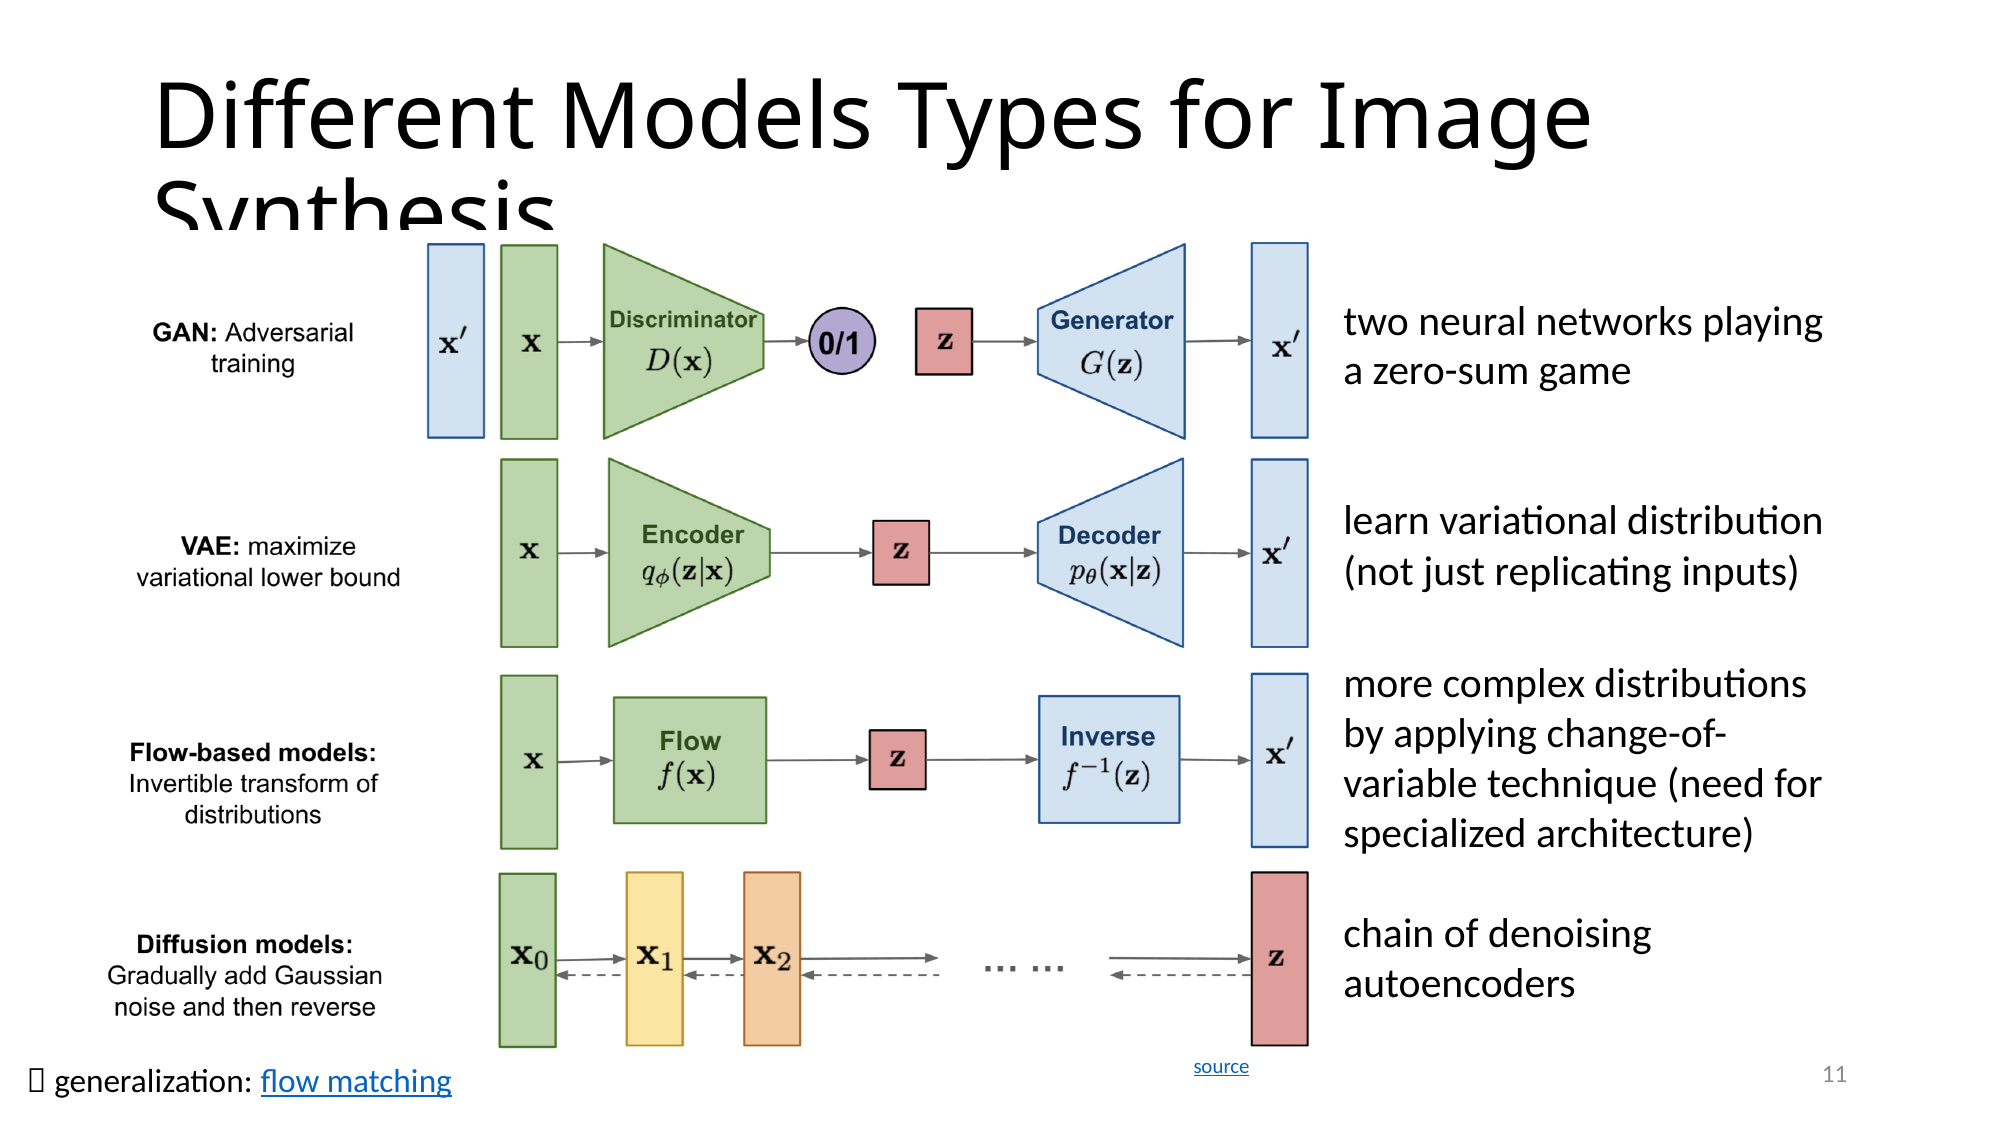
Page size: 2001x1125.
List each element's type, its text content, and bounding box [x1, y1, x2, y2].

slide_number 11 [1412, 1042, 1863, 1103]
text_box source [1178, 1066, 1267, 1086]
text_box  generalization: flow matching [11, 1052, 546, 1107]
picture [95, 230, 1329, 1066]
title Different Models Types for Image Synthesis [137, 59, 1863, 278]
text_box two neural networks playing a zero-sum game learn variational distribution (not just replicating inputs) more complex distributions by applying change-of-variable technique (need for specialized architecture) chain of denoising autoencoders [1329, 285, 1863, 1014]
